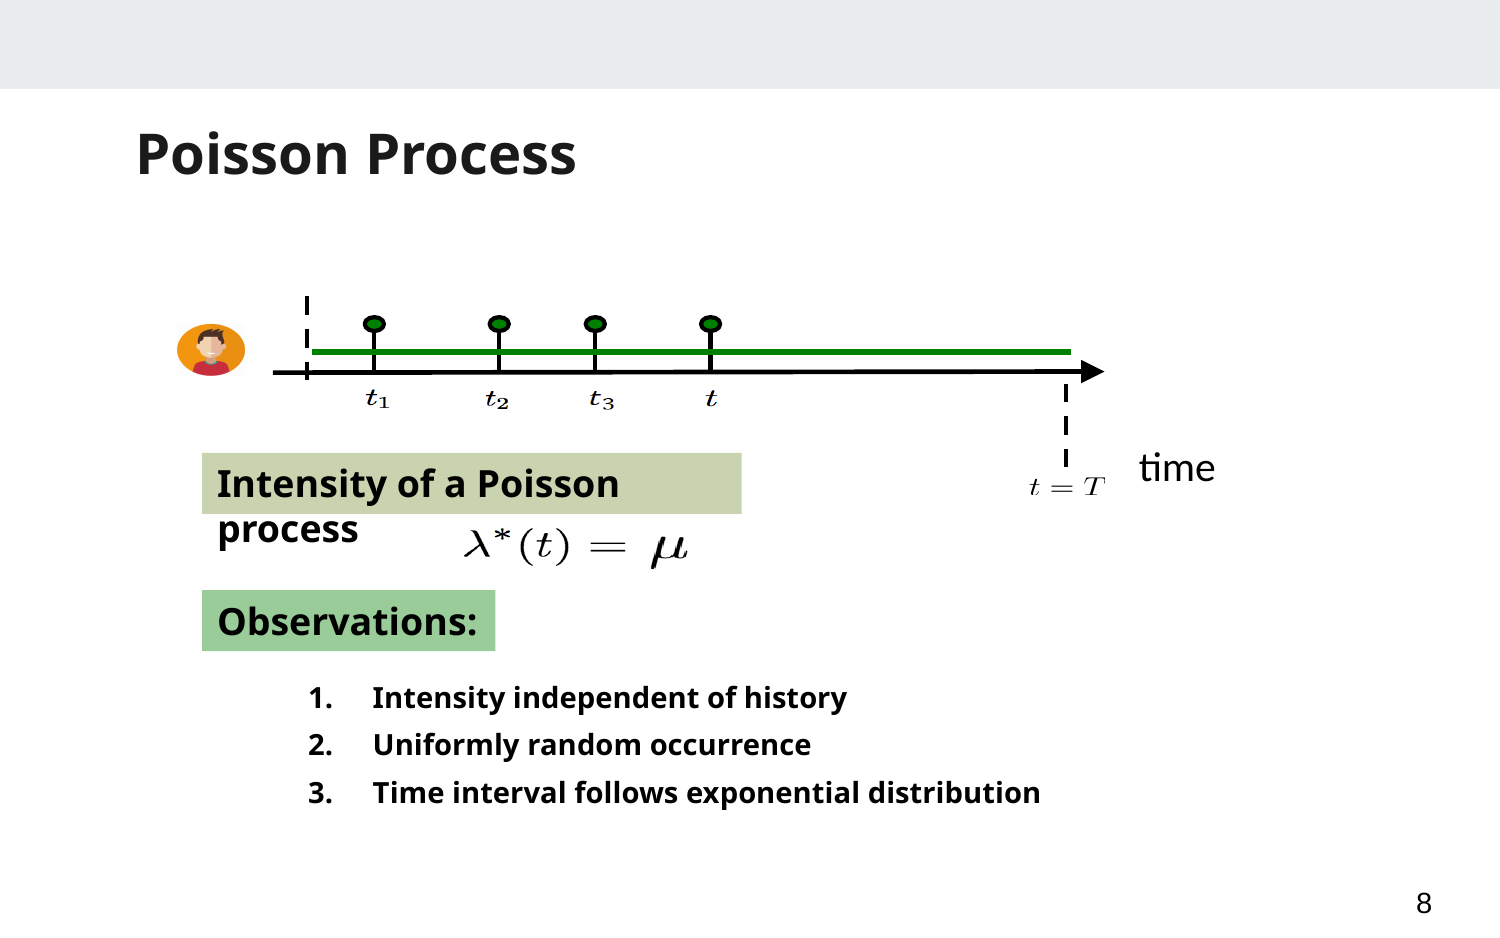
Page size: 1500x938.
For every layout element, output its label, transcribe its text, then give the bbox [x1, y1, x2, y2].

picture [638, 523, 690, 576]
text_box [700, 317, 721, 331]
title Poisson Process [119, 102, 1381, 201]
text_box Intensity of a Poisson process [202, 452, 742, 514]
slide_number 8 [1400, 865, 1491, 938]
text_box Intensity independent of history Uniformly random occurrence Time interval follows exponential distribution [282, 671, 1244, 835]
picture [455, 523, 629, 570]
picture [176, 323, 245, 376]
text_box Observations: [202, 590, 496, 652]
text_box [489, 317, 509, 331]
text_box [364, 317, 384, 331]
picture [364, 386, 391, 411]
picture [479, 386, 511, 414]
text_box [585, 317, 605, 331]
picture [583, 388, 620, 417]
picture [700, 386, 718, 410]
text_box time [1123, 432, 1316, 471]
picture [1029, 477, 1105, 495]
